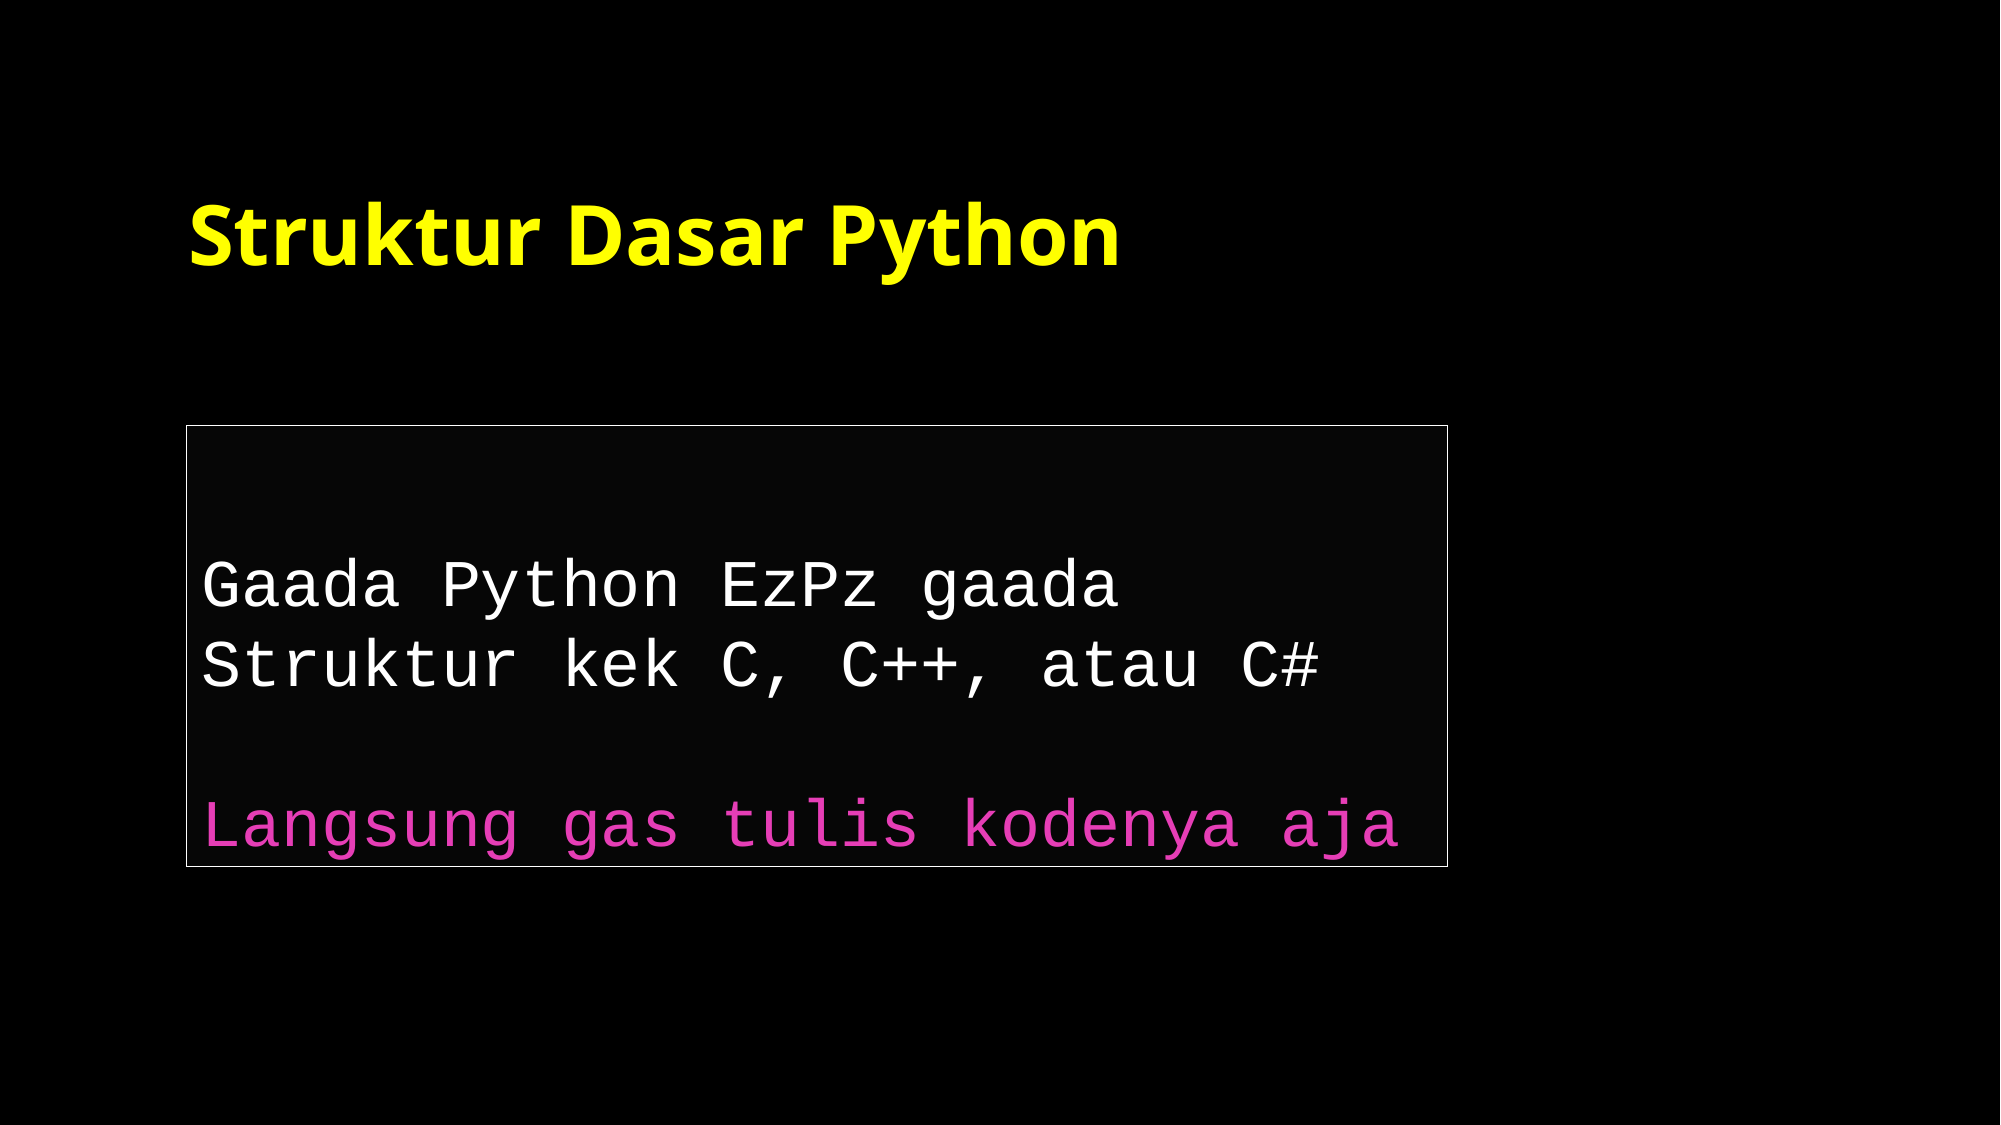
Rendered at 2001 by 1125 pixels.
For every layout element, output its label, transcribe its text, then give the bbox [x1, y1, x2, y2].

text_box Gaada Python EzPz gaada Struktur kek C, C++, atau C# Langsung gas tulis kodenya aja [186, 425, 1448, 867]
title Struktur Dasar Python [173, 120, 1673, 292]
